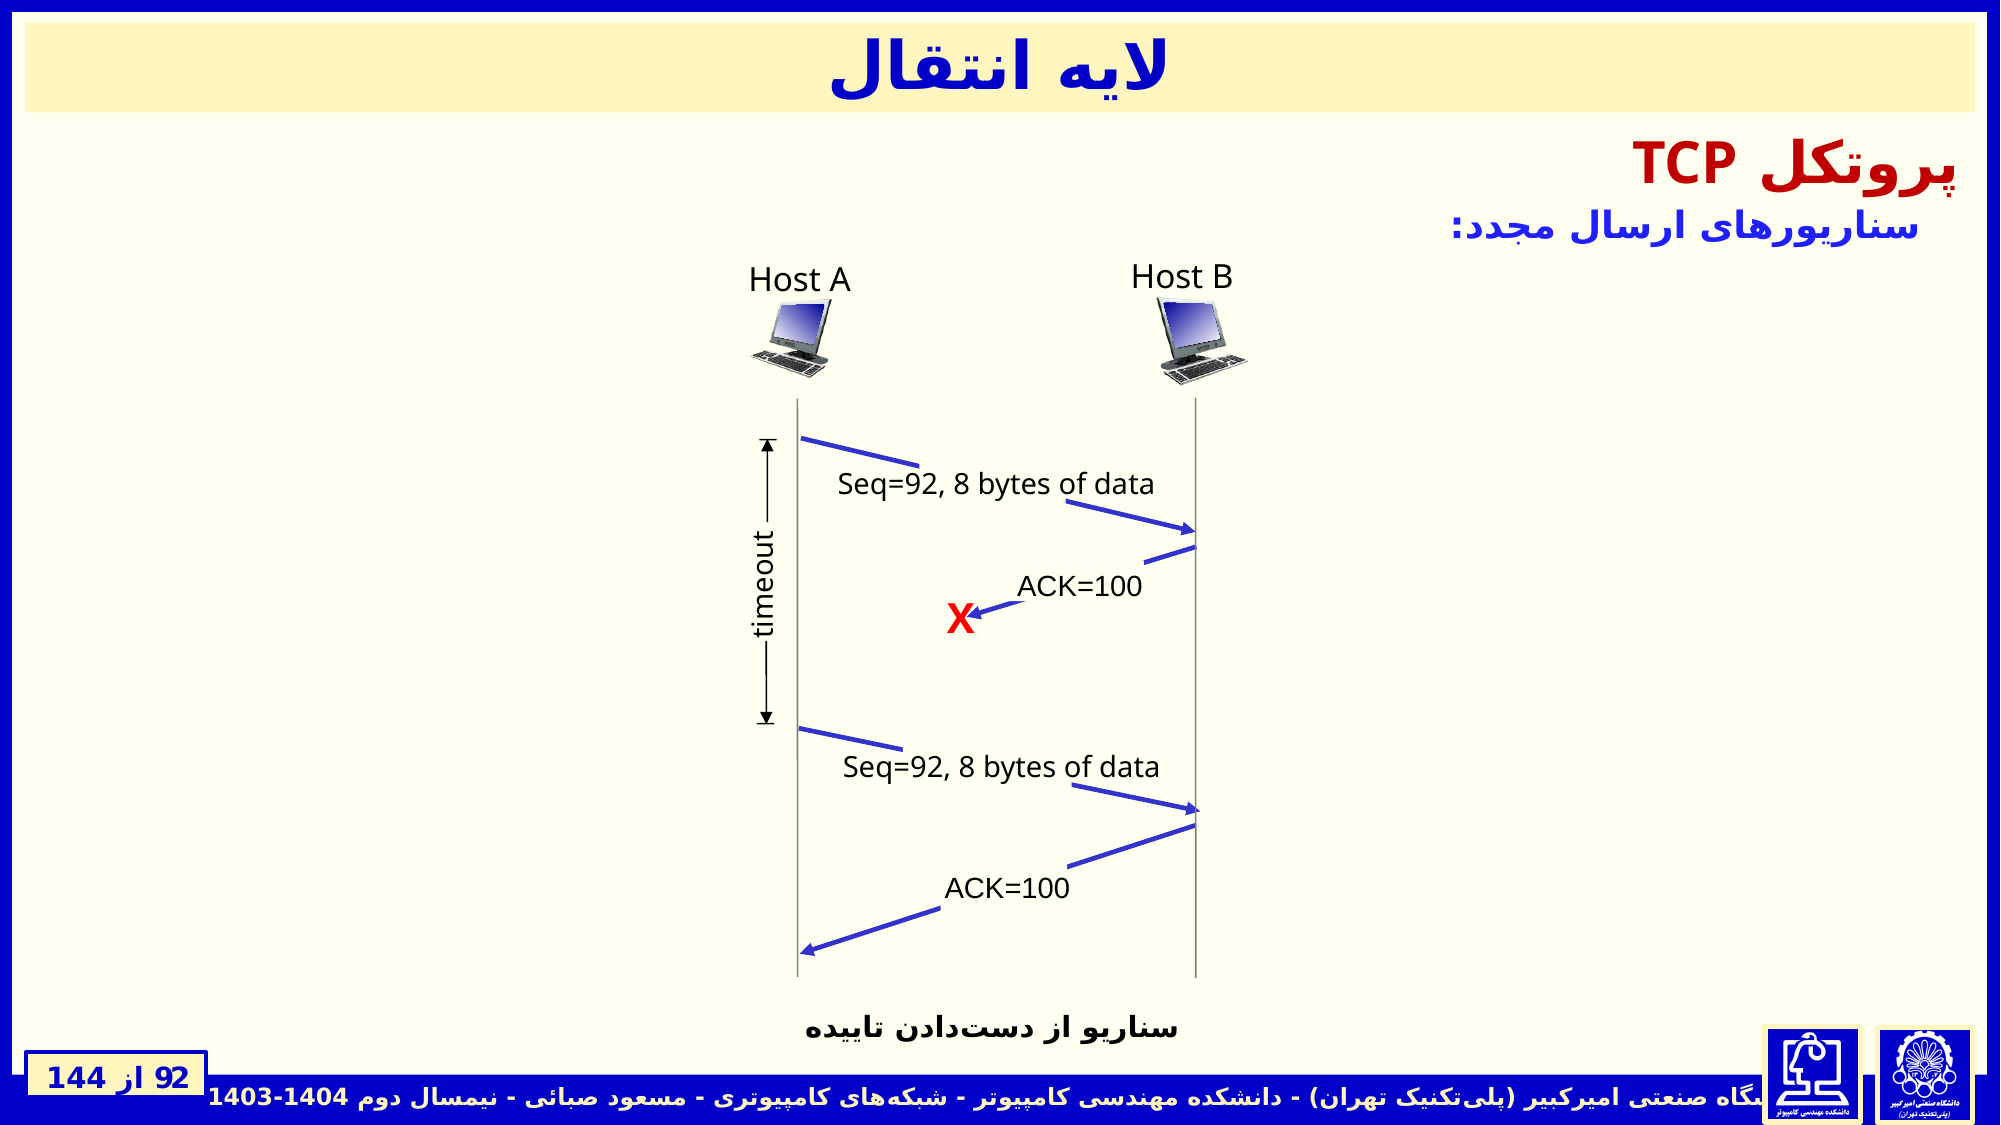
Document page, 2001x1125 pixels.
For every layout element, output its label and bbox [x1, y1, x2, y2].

text_box [0, 0, 2000, 1125]
text_box [730, 247, 1270, 1052]
